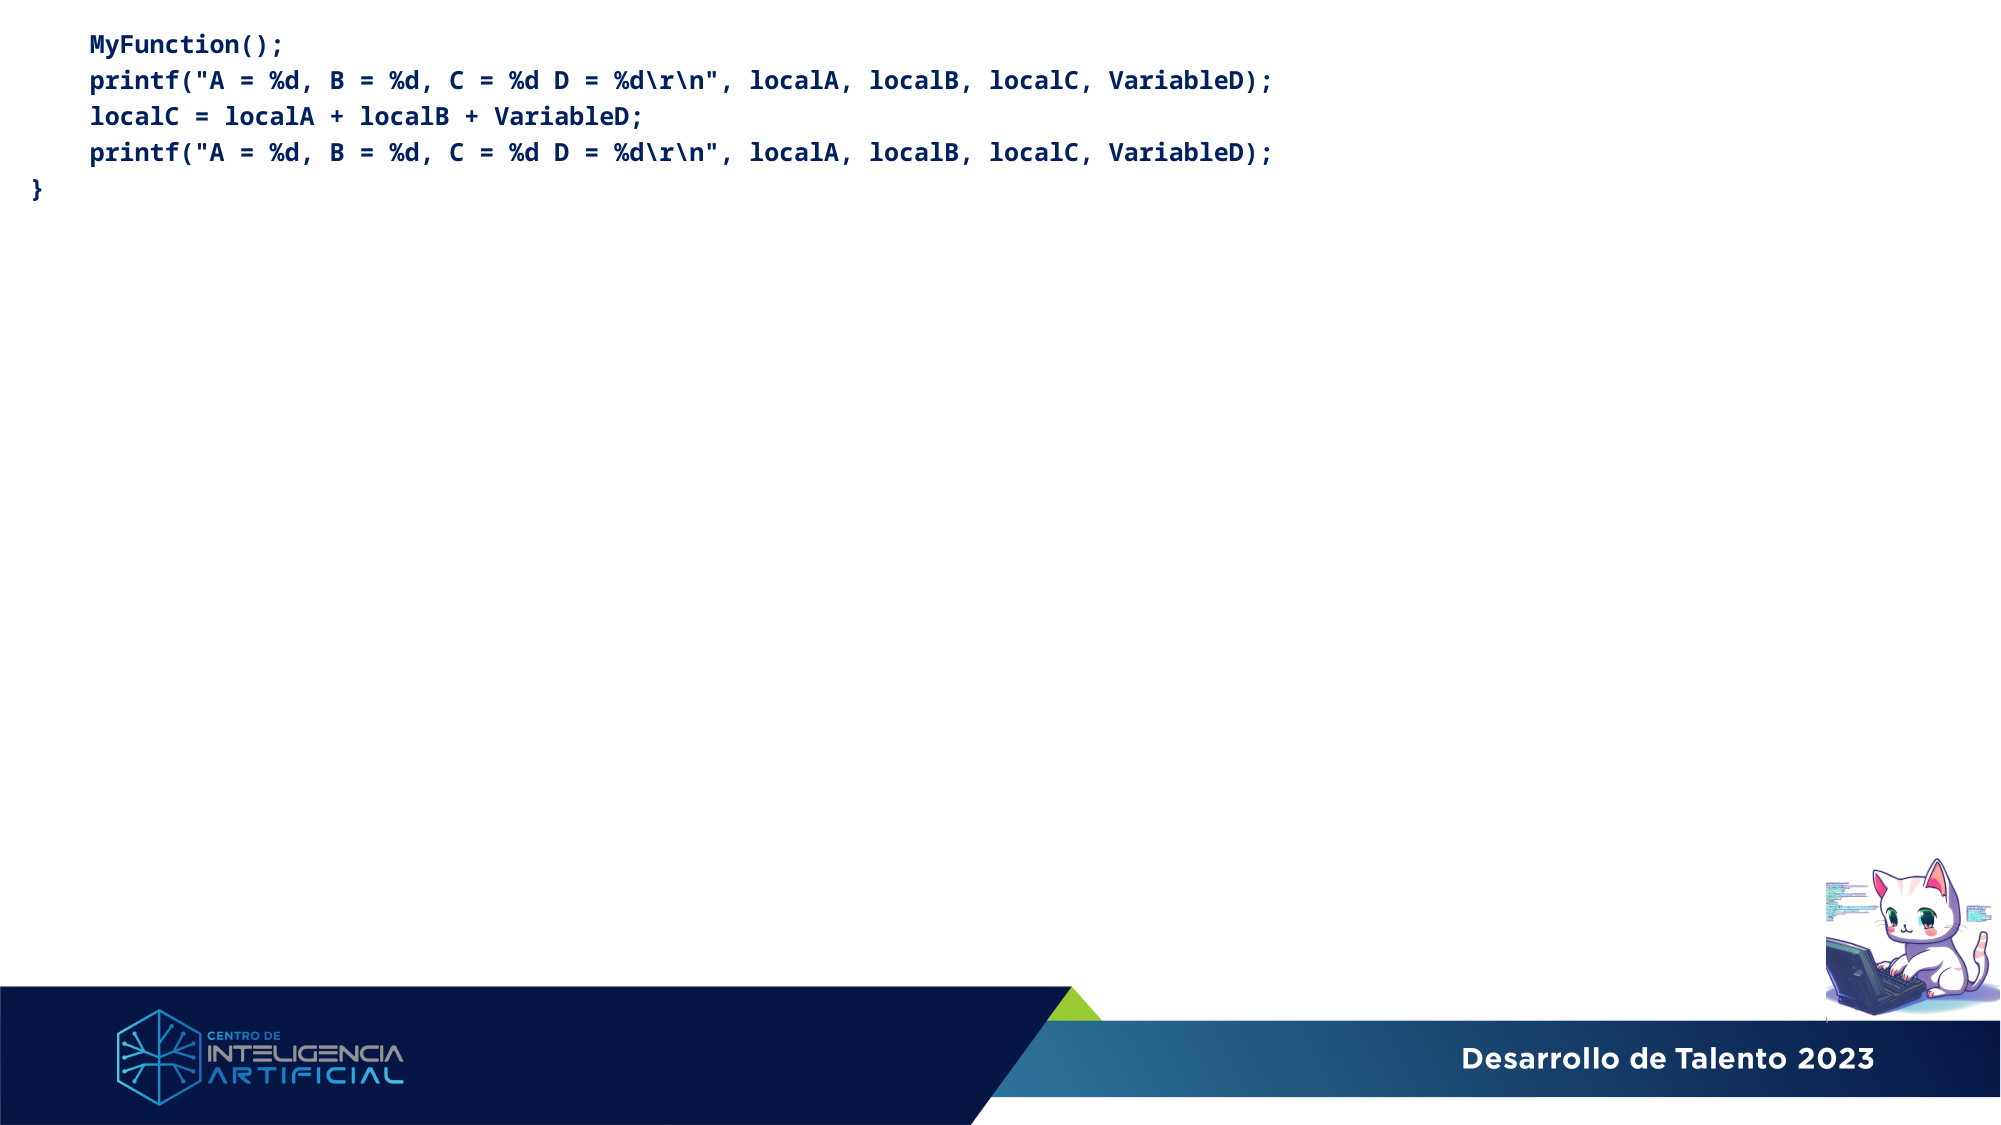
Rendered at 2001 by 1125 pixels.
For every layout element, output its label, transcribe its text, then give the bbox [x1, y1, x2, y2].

text_box MyFunction(); printf("A = %d, B = %d, C = %d D = %d\r\n", localA, localB, localC, VariableD); localC = localA + localB + VariableD; printf("A = %d, B = %d, C = %d D = %d\r\n", localA, localB, localC, VariableD); } [14, 14, 2000, 975]
picture [0, 0, 2001, 1125]
